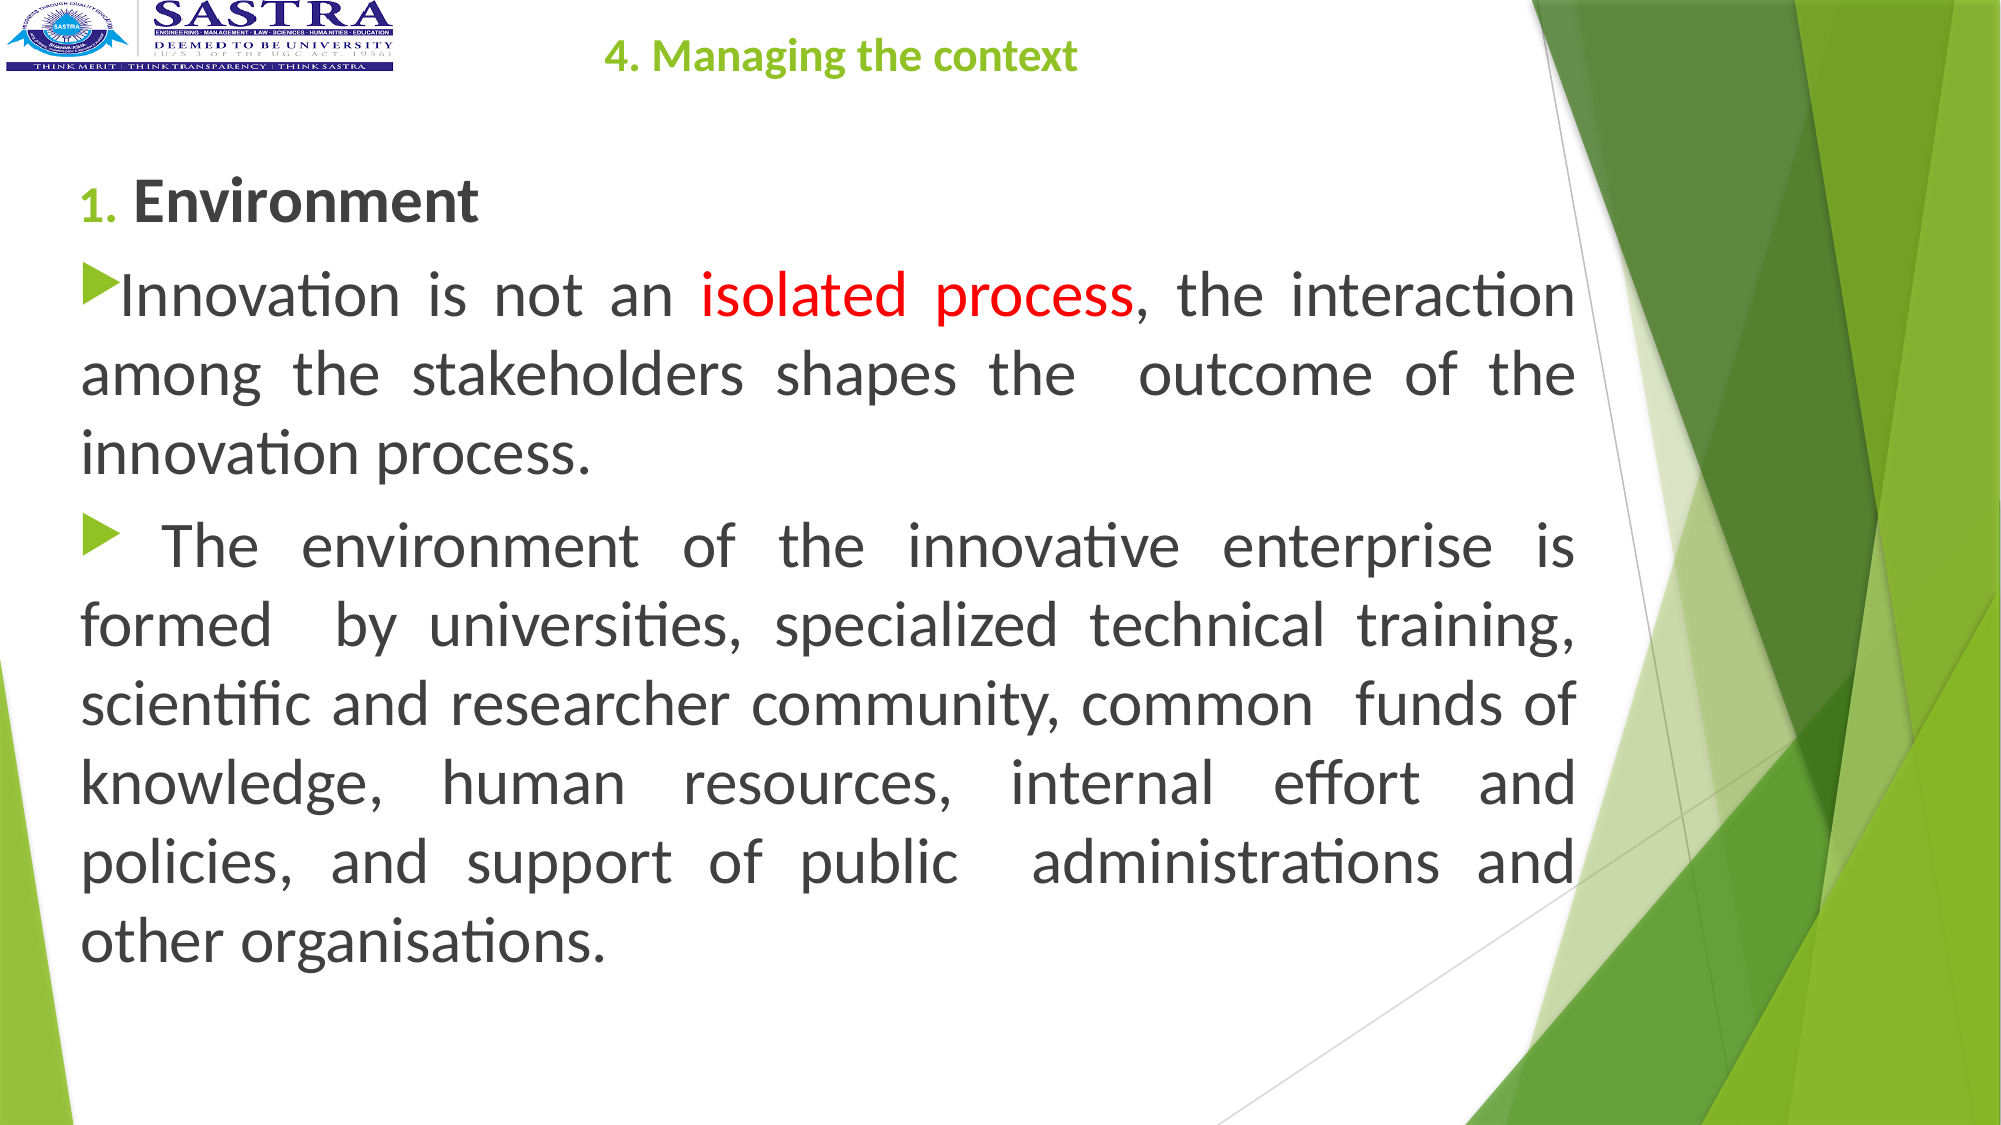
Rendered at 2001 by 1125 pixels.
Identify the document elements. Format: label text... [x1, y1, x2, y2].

list Environment Innovation is not an isolated process, the interaction among the stakeholders shapes the outcome of the innovation process. The environment of the innovative enterprise is formed by universities, specialized technical training, scientific and researcher community, common funds of knowledge, human resources, internal effort and policies, and support of public administrations and other organisations. [63, 123, 1594, 991]
title 4. Managing the context [136, 16, 1547, 123]
picture [0, 0, 401, 76]
